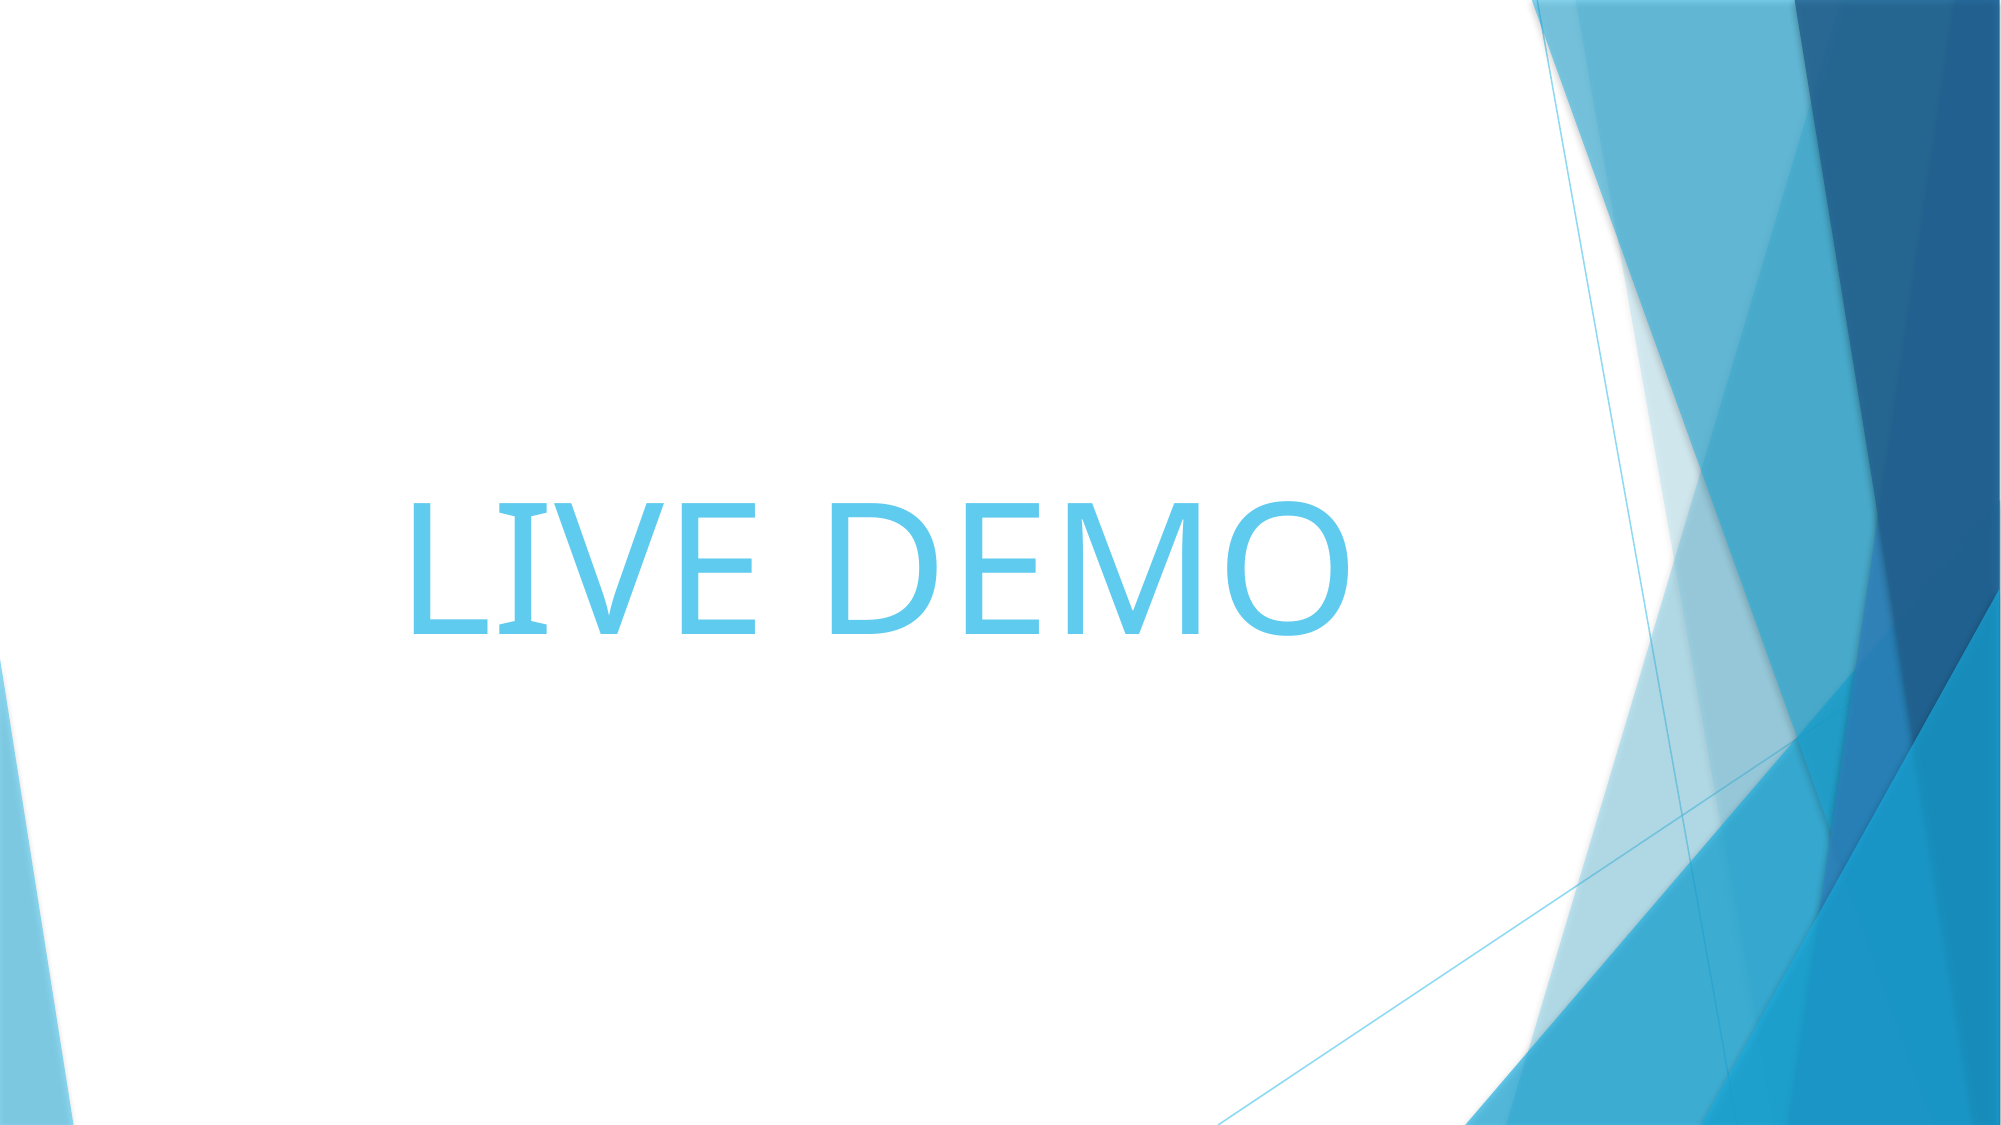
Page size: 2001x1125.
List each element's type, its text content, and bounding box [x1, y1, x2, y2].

title LIVE DEMO [173, 443, 1584, 682]
